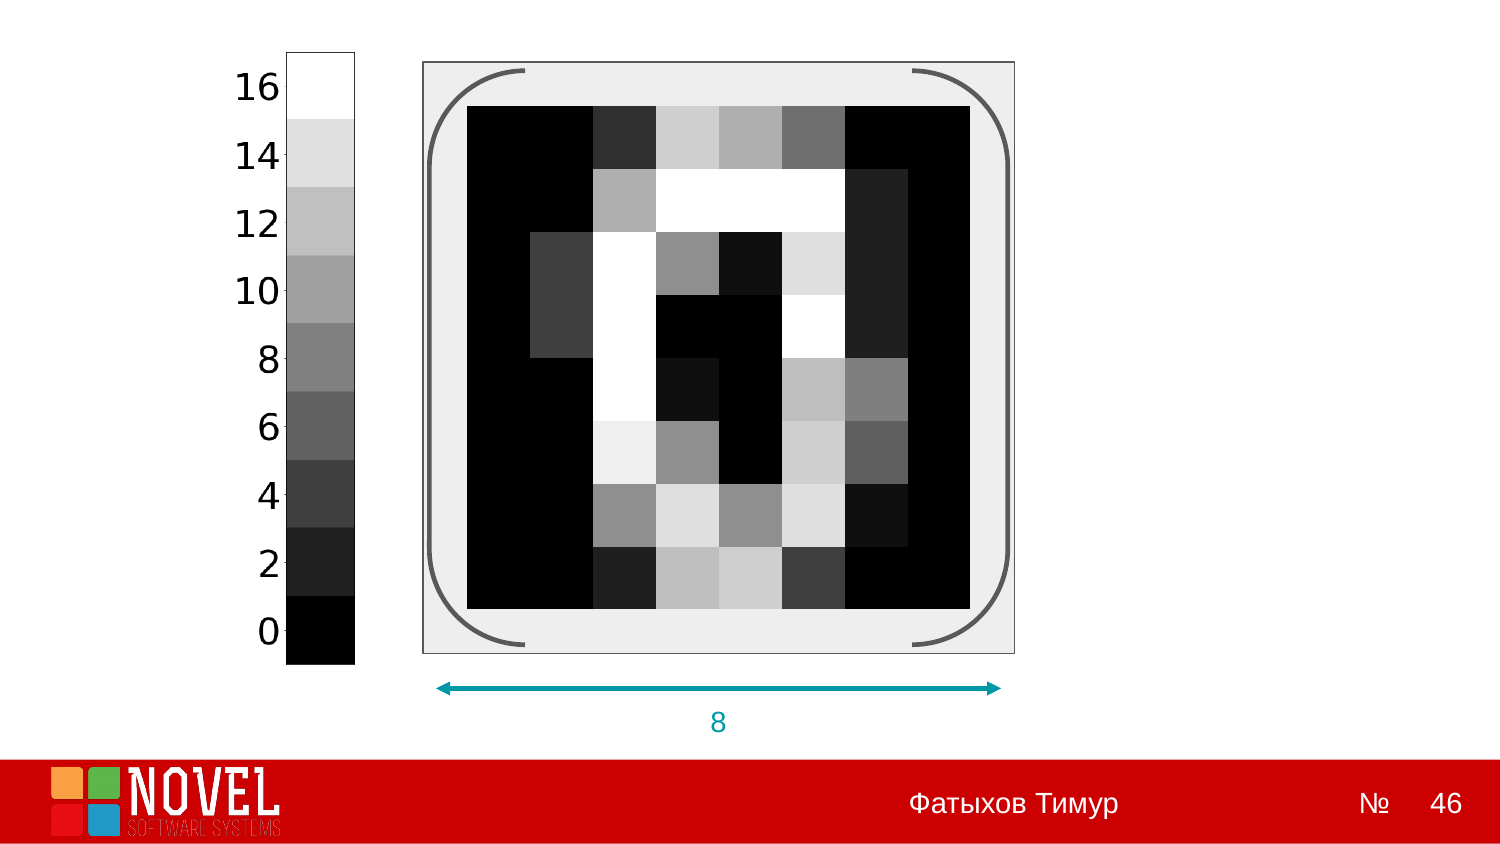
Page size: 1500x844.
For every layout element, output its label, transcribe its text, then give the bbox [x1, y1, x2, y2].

text_box [422, 61, 1015, 654]
text_box 8 [564, 696, 873, 749]
picture [467, 106, 971, 610]
text_box [429, 70, 1008, 645]
picture [51, 767, 280, 836]
picture [226, 43, 359, 672]
slide_number ‹#› [1415, 759, 1500, 844]
